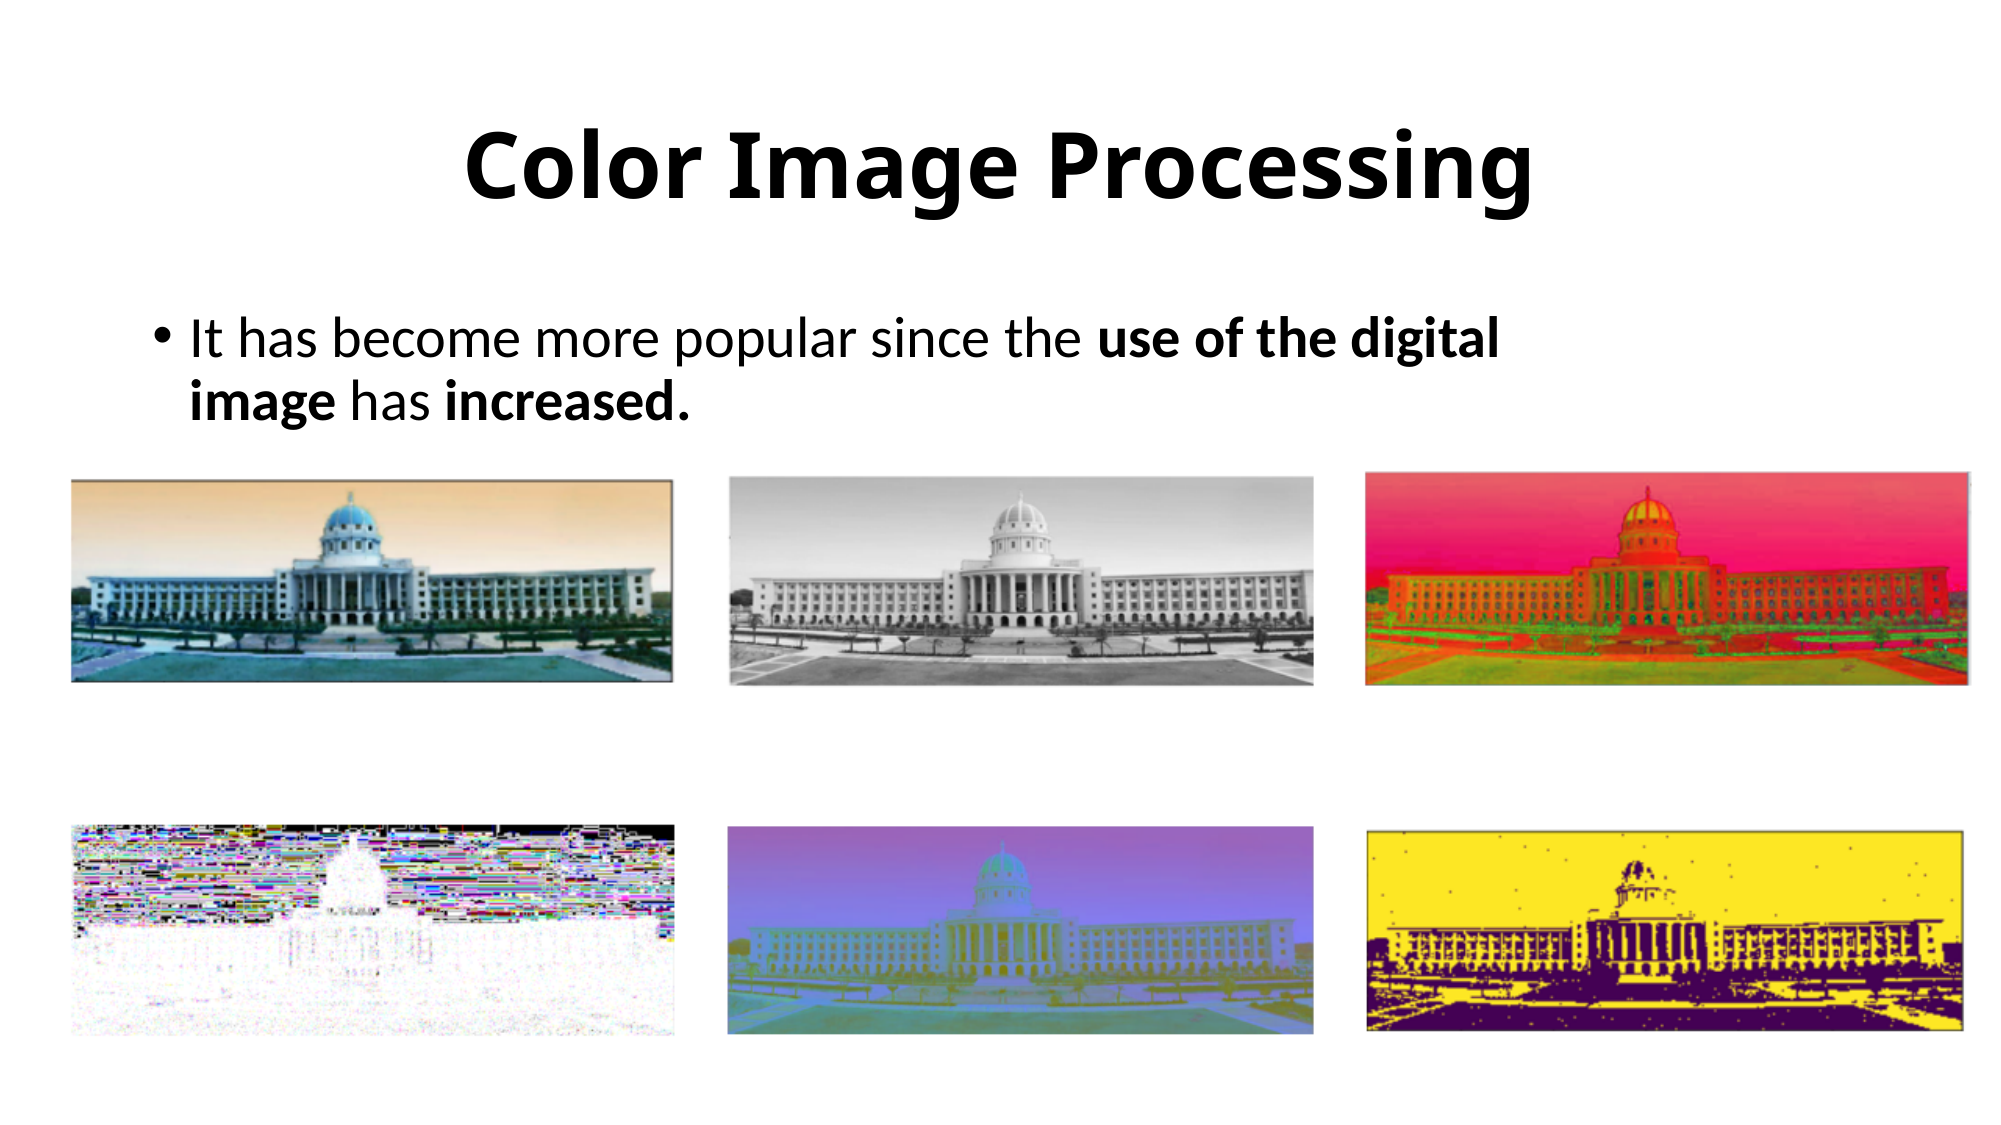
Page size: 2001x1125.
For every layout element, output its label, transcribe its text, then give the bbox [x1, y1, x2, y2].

title Color Image Processing [137, 59, 1863, 278]
picture [48, 442, 2000, 1083]
list It has become more popular since the use of the digital image has increased. [137, 299, 1863, 442]
